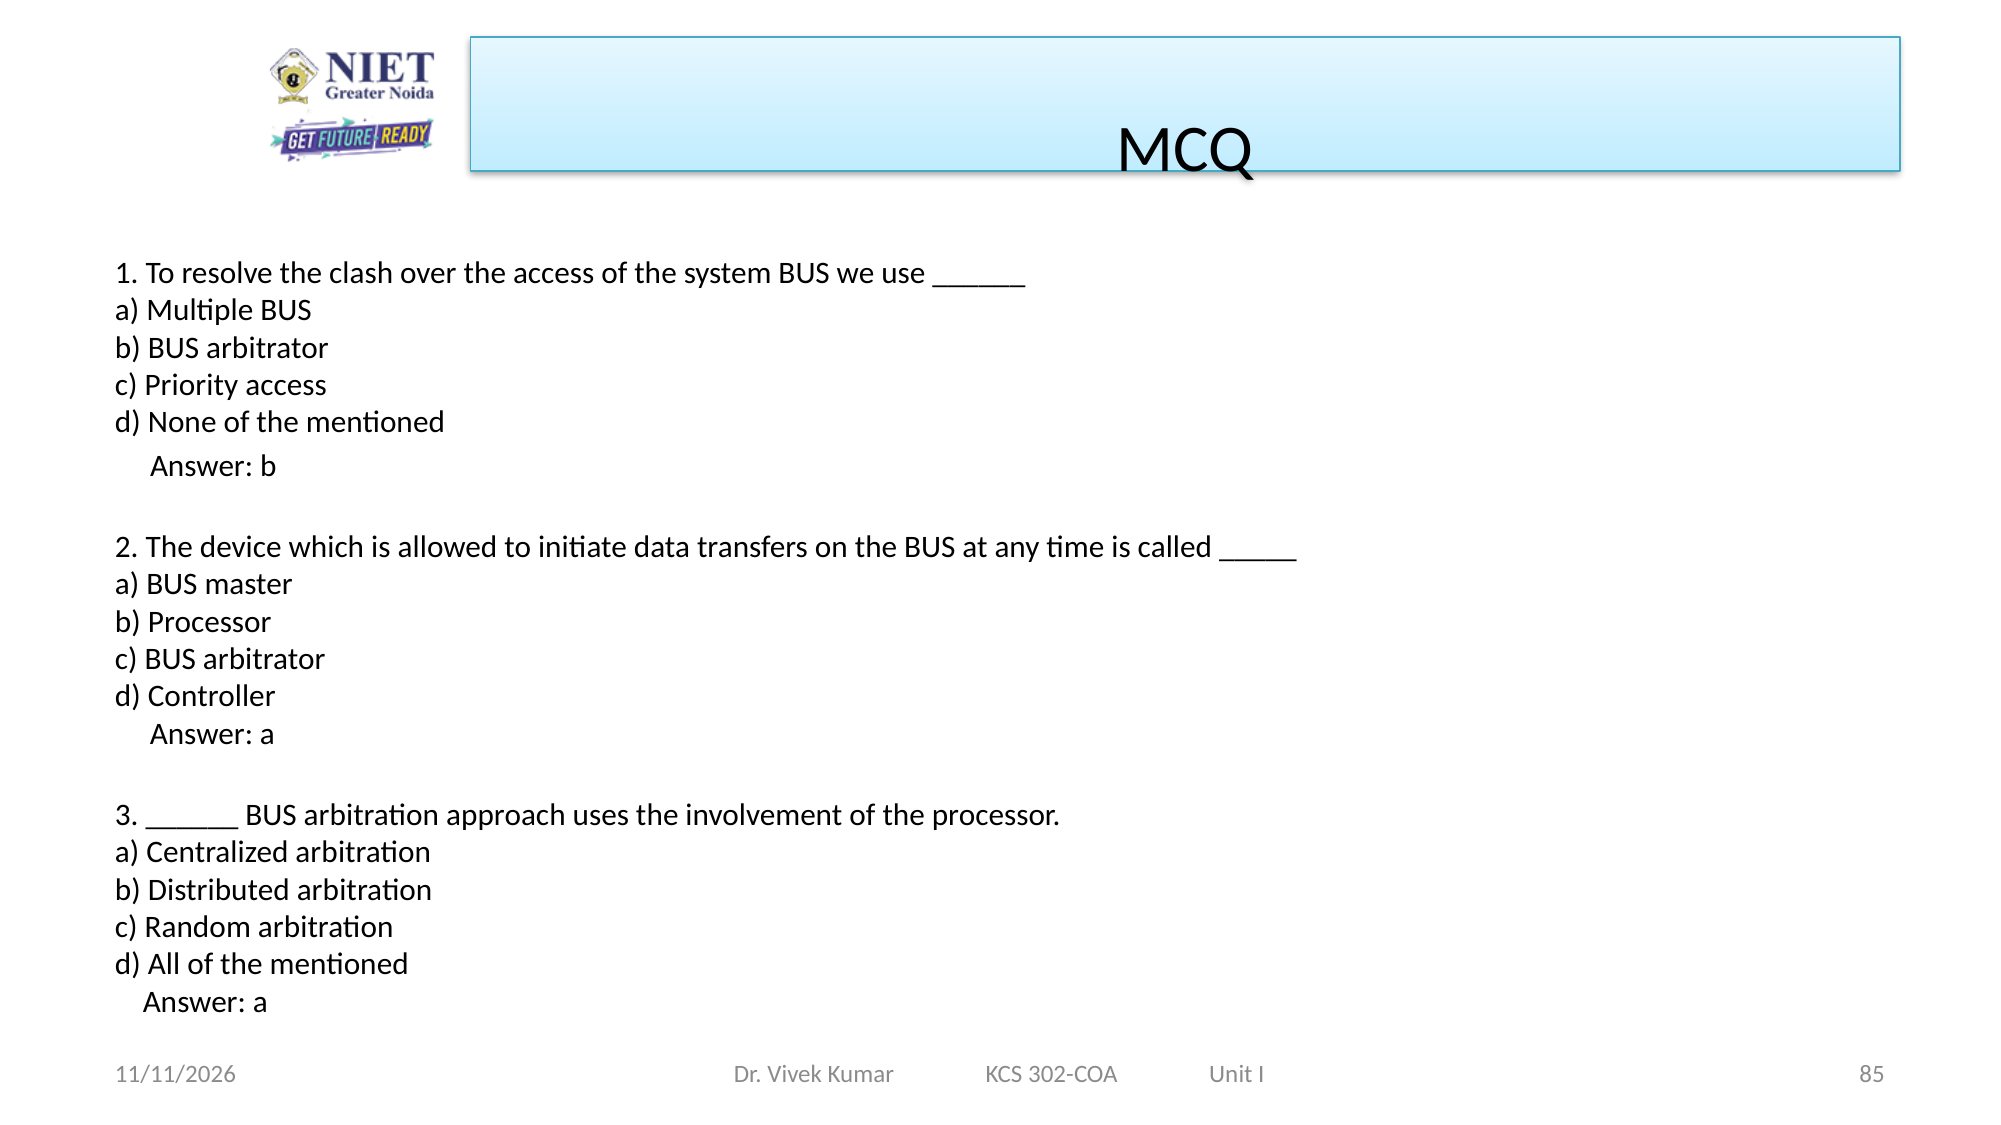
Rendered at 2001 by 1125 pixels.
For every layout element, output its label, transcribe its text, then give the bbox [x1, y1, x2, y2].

picture [232, 36, 471, 172]
list 1. To resolve the clash over the access of the system BUS we use ______ a) Multiple BUS b) BUS arbitrator c) Priority access d) None of the mentioned Answer: b 2. The device which is allowed to initiate data transfers on the BUS at any time is called _____ a) BUS master b) Processor c) BUS arbitrator d) Controller Answer: a 3. ______ BUS arbitration approach uses the involvement of the processor. a) Centralized arbitration b) Distributed arbitration c) Random arbitration d) All of the mentioned Answer: a [99, 244, 1900, 1043]
title MCQ [471, 36, 1901, 172]
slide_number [99, 1042, 567, 1103]
footer Dr. Vivek Kumar KCS 302-COA Unit I [683, 1042, 1317, 1103]
slide_number 85 [1433, 1042, 1900, 1103]
